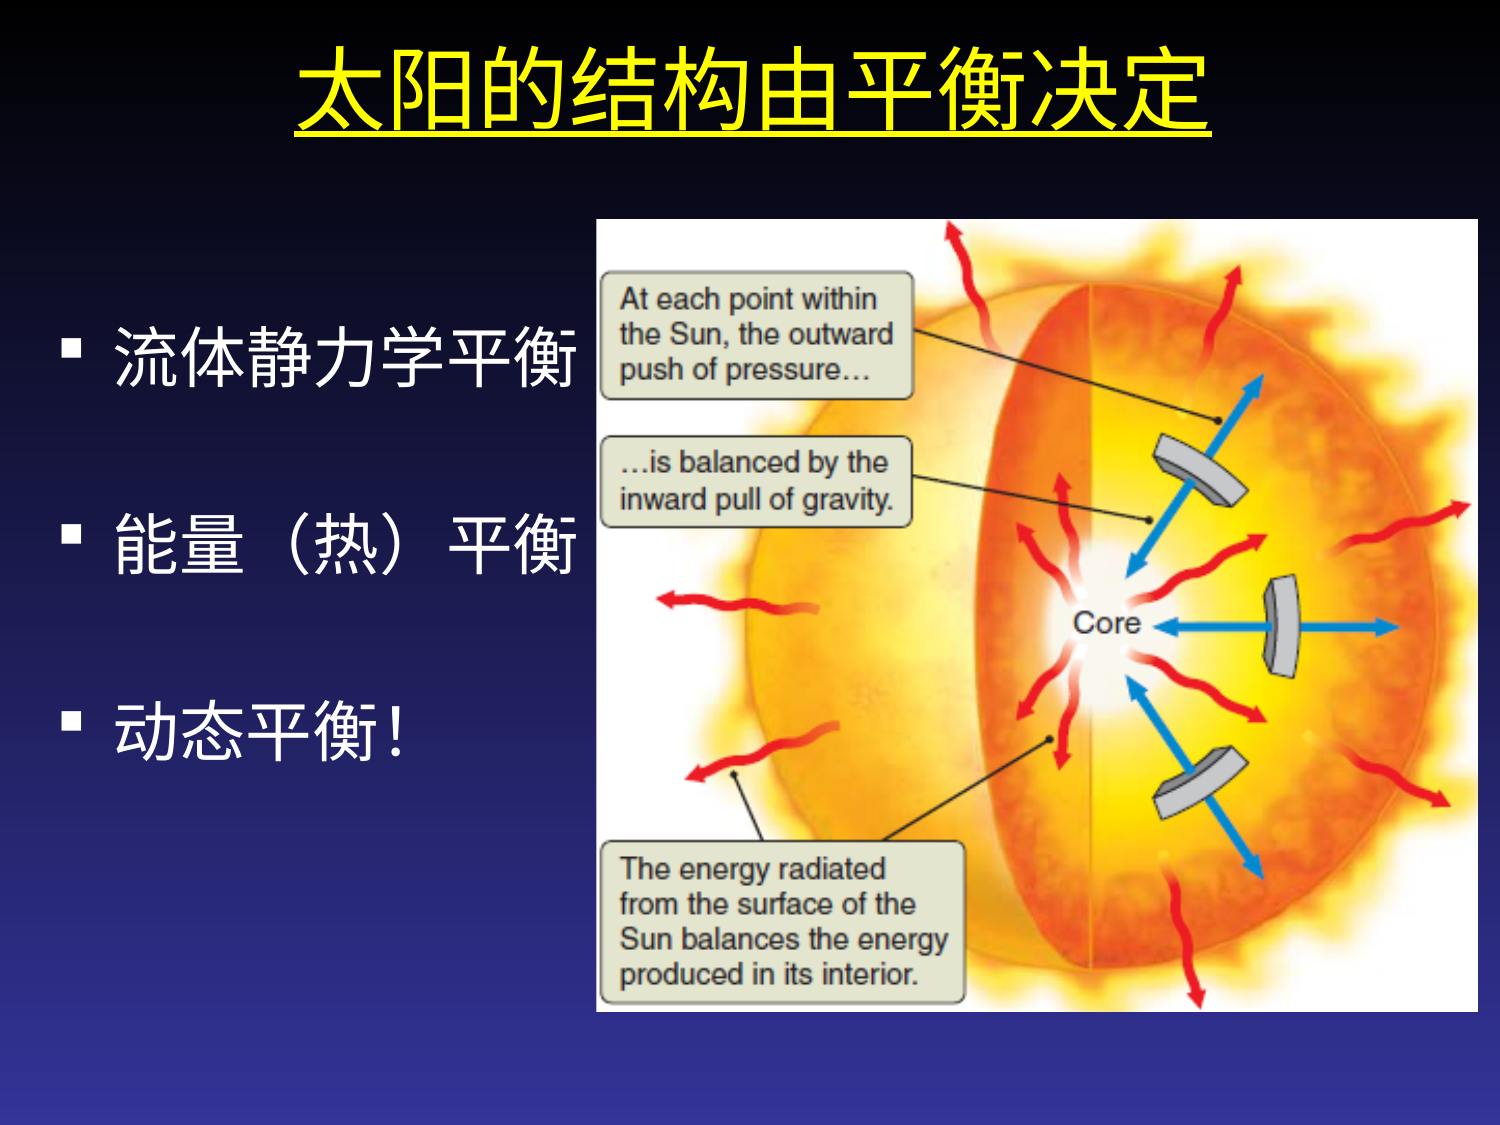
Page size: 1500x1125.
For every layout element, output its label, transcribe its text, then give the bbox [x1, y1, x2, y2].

title 太阳的结构由平衡决定 [53, 31, 1454, 144]
list 流体静力学平衡 能量（热）平衡 动态平衡！ [41, 308, 591, 863]
picture [596, 219, 1479, 1012]
